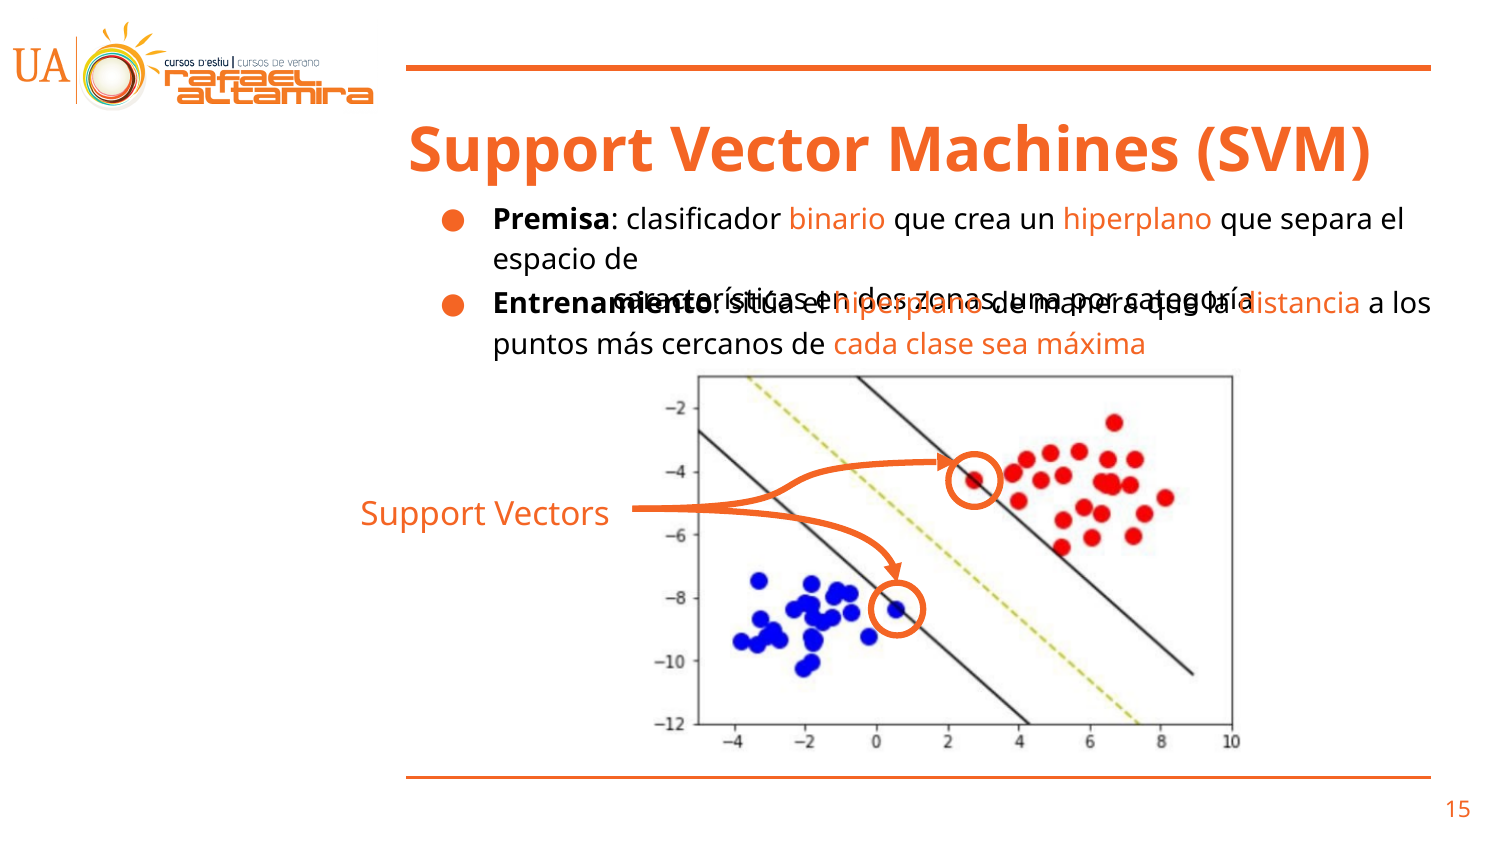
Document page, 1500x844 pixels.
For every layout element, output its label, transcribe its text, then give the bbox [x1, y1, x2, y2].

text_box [337, 453, 1001, 636]
picture [648, 367, 1249, 767]
picture [12, 18, 378, 114]
slide_number ‹#› [1396, 779, 1487, 844]
title Support Vector Machines (SVM) [393, 94, 1431, 199]
text_box Premisa: clasificador binario que crea un hiperplano que separa el espacio de características en dos zonas, una por categoría [402, 179, 1487, 264]
text_box Entrenamiento: sitúa el hiperplano de manera que la distancia a los puntos más cercanos de cada clase sea máxima [402, 264, 1487, 375]
